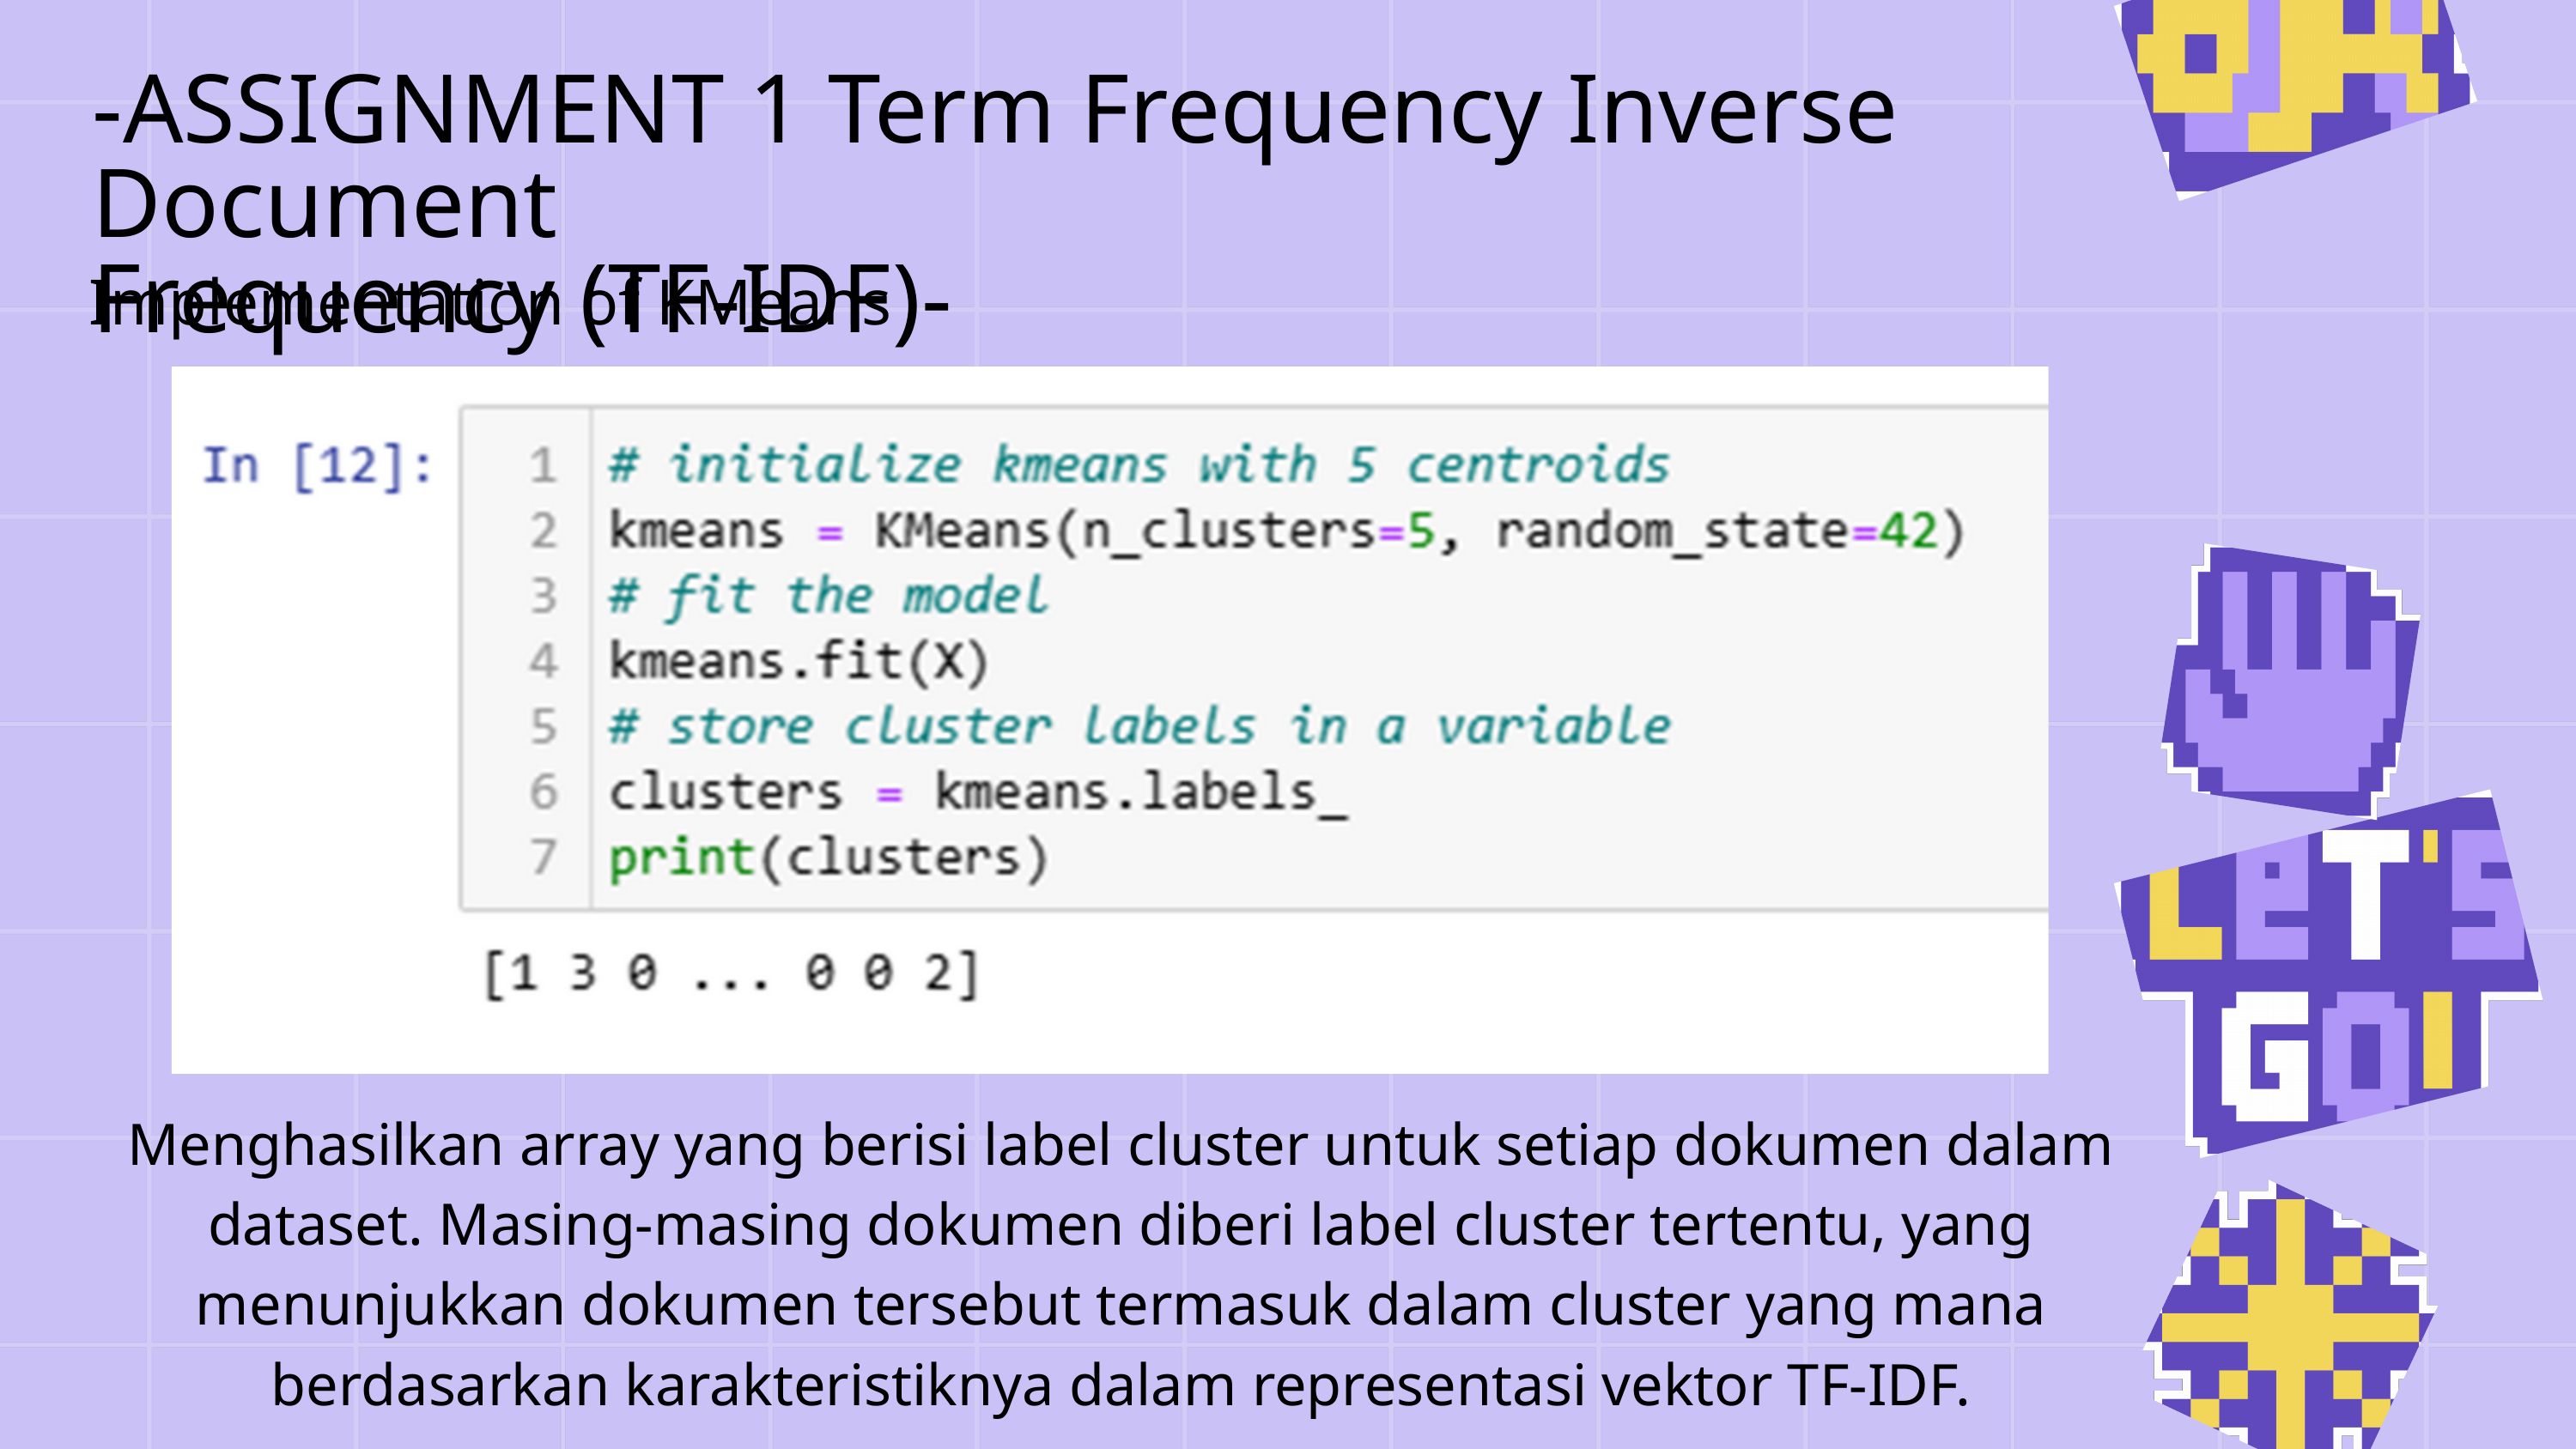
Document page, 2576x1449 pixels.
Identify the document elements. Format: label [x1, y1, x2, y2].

text_box [0, 0, 2576, 1449]
